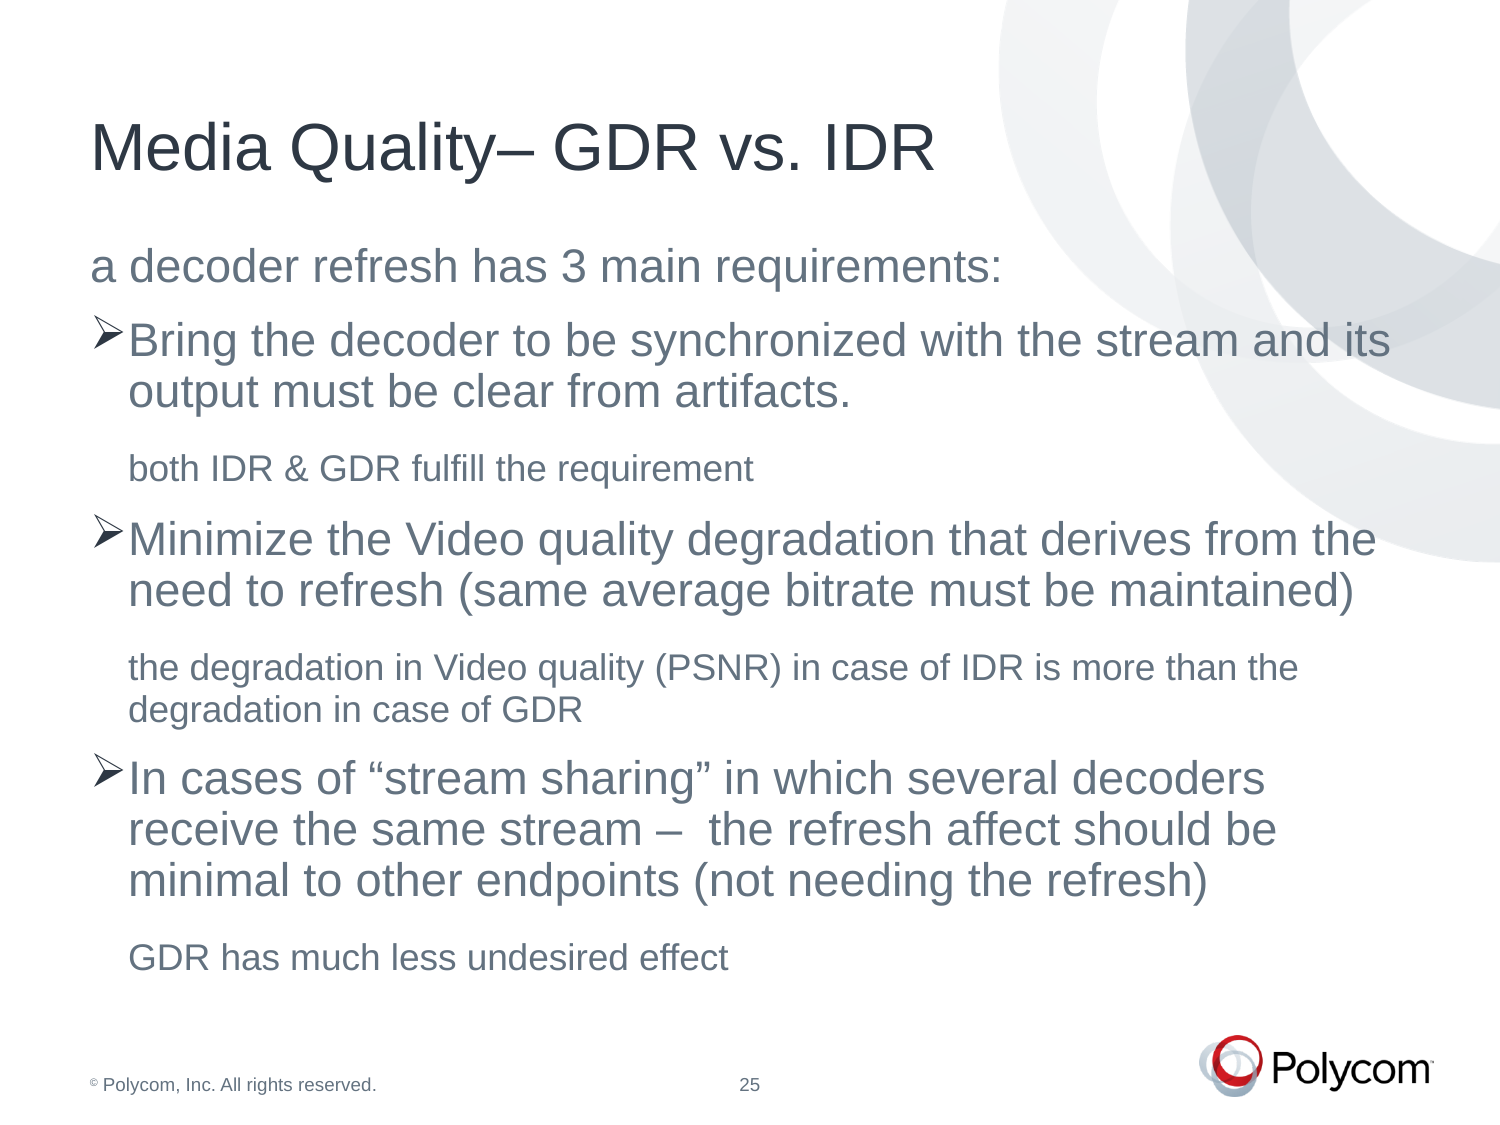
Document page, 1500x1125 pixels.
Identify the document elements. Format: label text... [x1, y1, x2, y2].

title Media Quality– GDR vs. IDR [75, 87, 1425, 193]
picture [1199, 1035, 1434, 1097]
list a decoder refresh has 3 main requirements: Bring the decoder to be synchronized with the stream and its output must be clear from artifacts. both IDR & GDR fulfill the requirement Minimize the Video quality degradation that derives from the need to refresh (same average bitrate must be maintained) the degradation in Video quality (PSNR) in case of IDR is more than the degradation in case of GDR In cases of “stream sharing” in which several decoders receive the same stream – the refresh affect should be minimal to other endpoints (not needing the refresh) GDR has much less undesired effect [75, 234, 1425, 1002]
